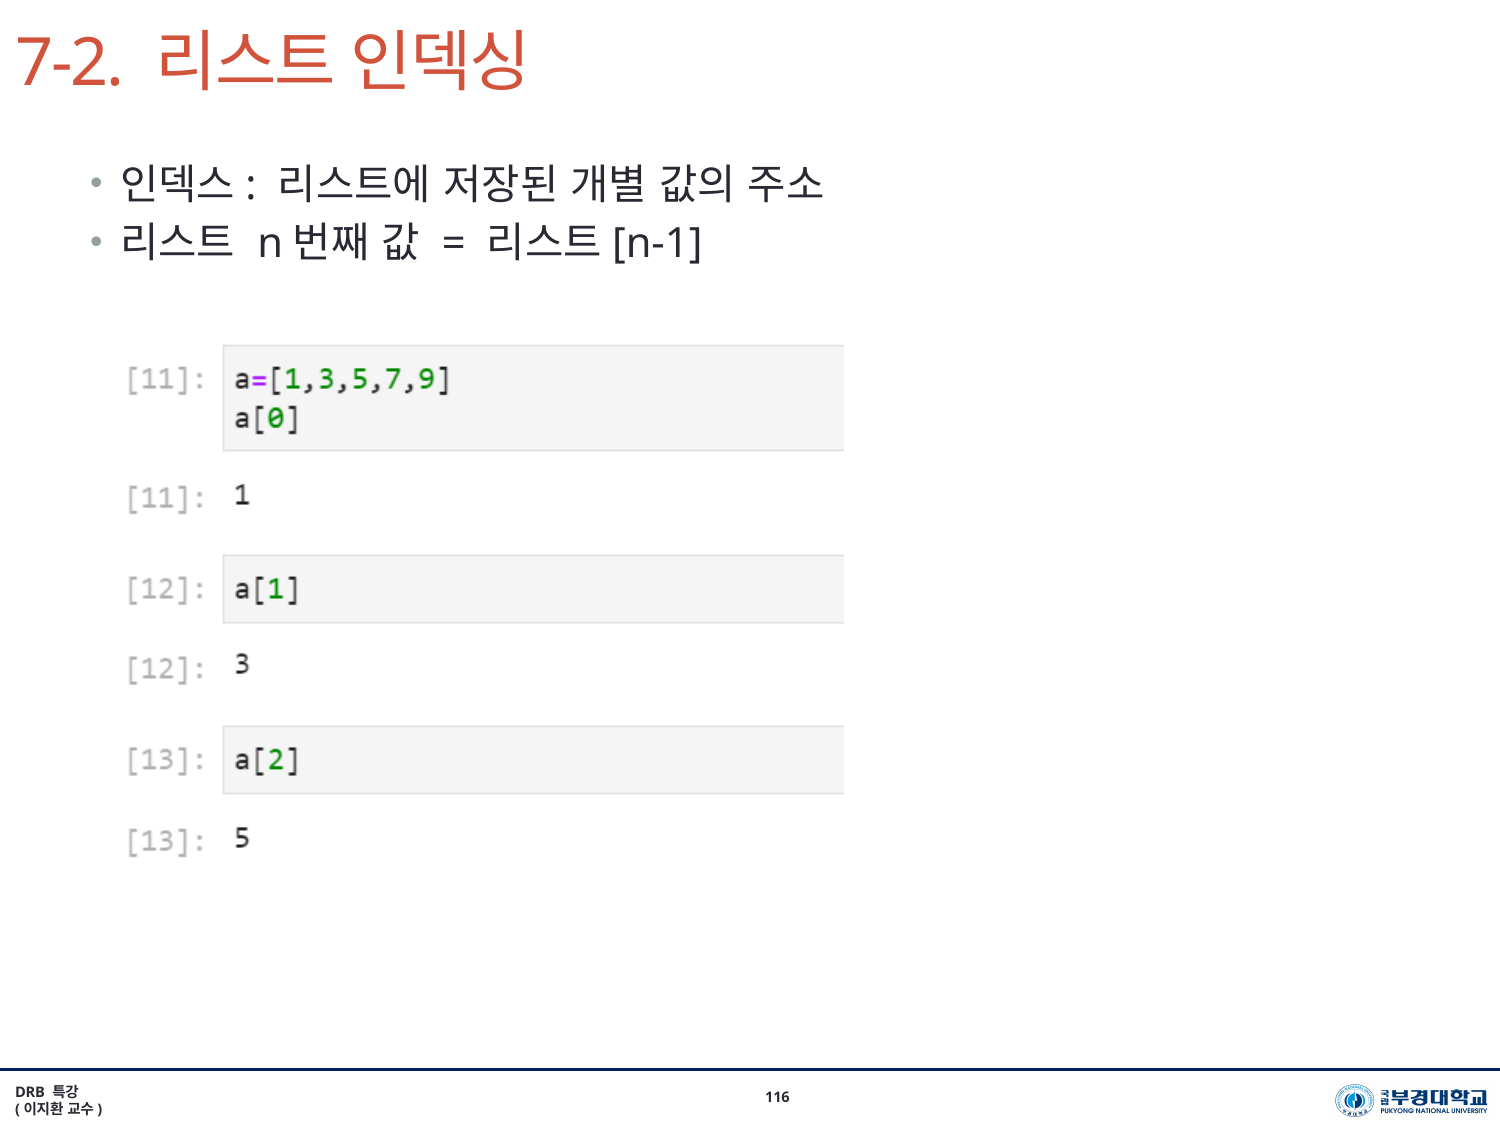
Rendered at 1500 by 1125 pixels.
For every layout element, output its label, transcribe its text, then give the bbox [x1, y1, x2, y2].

picture [1330, 1079, 1495, 1121]
picture [90, 320, 844, 862]
slide_number DRB 특강 (이지환 교수) [0, 1082, 303, 1118]
title 7-2. 리스트 인덱싱 [0, 1, 1500, 116]
list 인덱스: 리스트에 저장된 개별 값의 주소 리스트 n번째 값 = 리스트[n-1] [75, 149, 1425, 1033]
